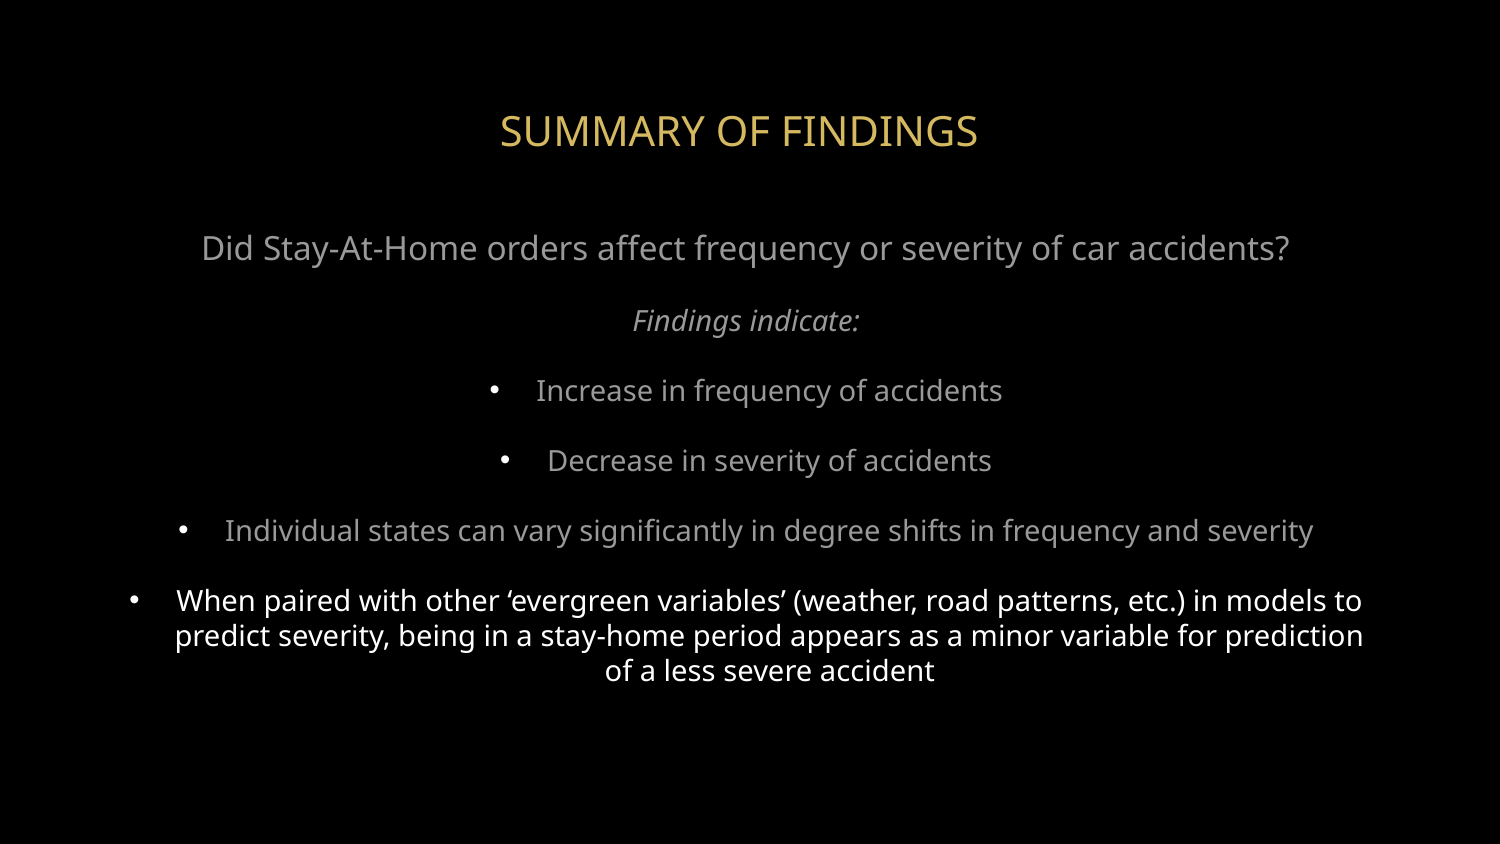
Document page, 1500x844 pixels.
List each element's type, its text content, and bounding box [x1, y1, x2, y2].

title SUMMARY OF FINDINGS [86, 86, 1393, 170]
subtitle Did Stay-At-Home orders affect frequency or severity of car accidents? Findings indicate: Increase in frequency of accidents Decrease in severity of accidents Individual states can vary significantly in degree shifts in frequency and severity When paired with other ‘evergreen variables’ (weather, road patterns, etc.) in models to predict severity, being in a stay-home period appears as a minor variable for prediction of a less severe accident [100, 212, 1393, 758]
